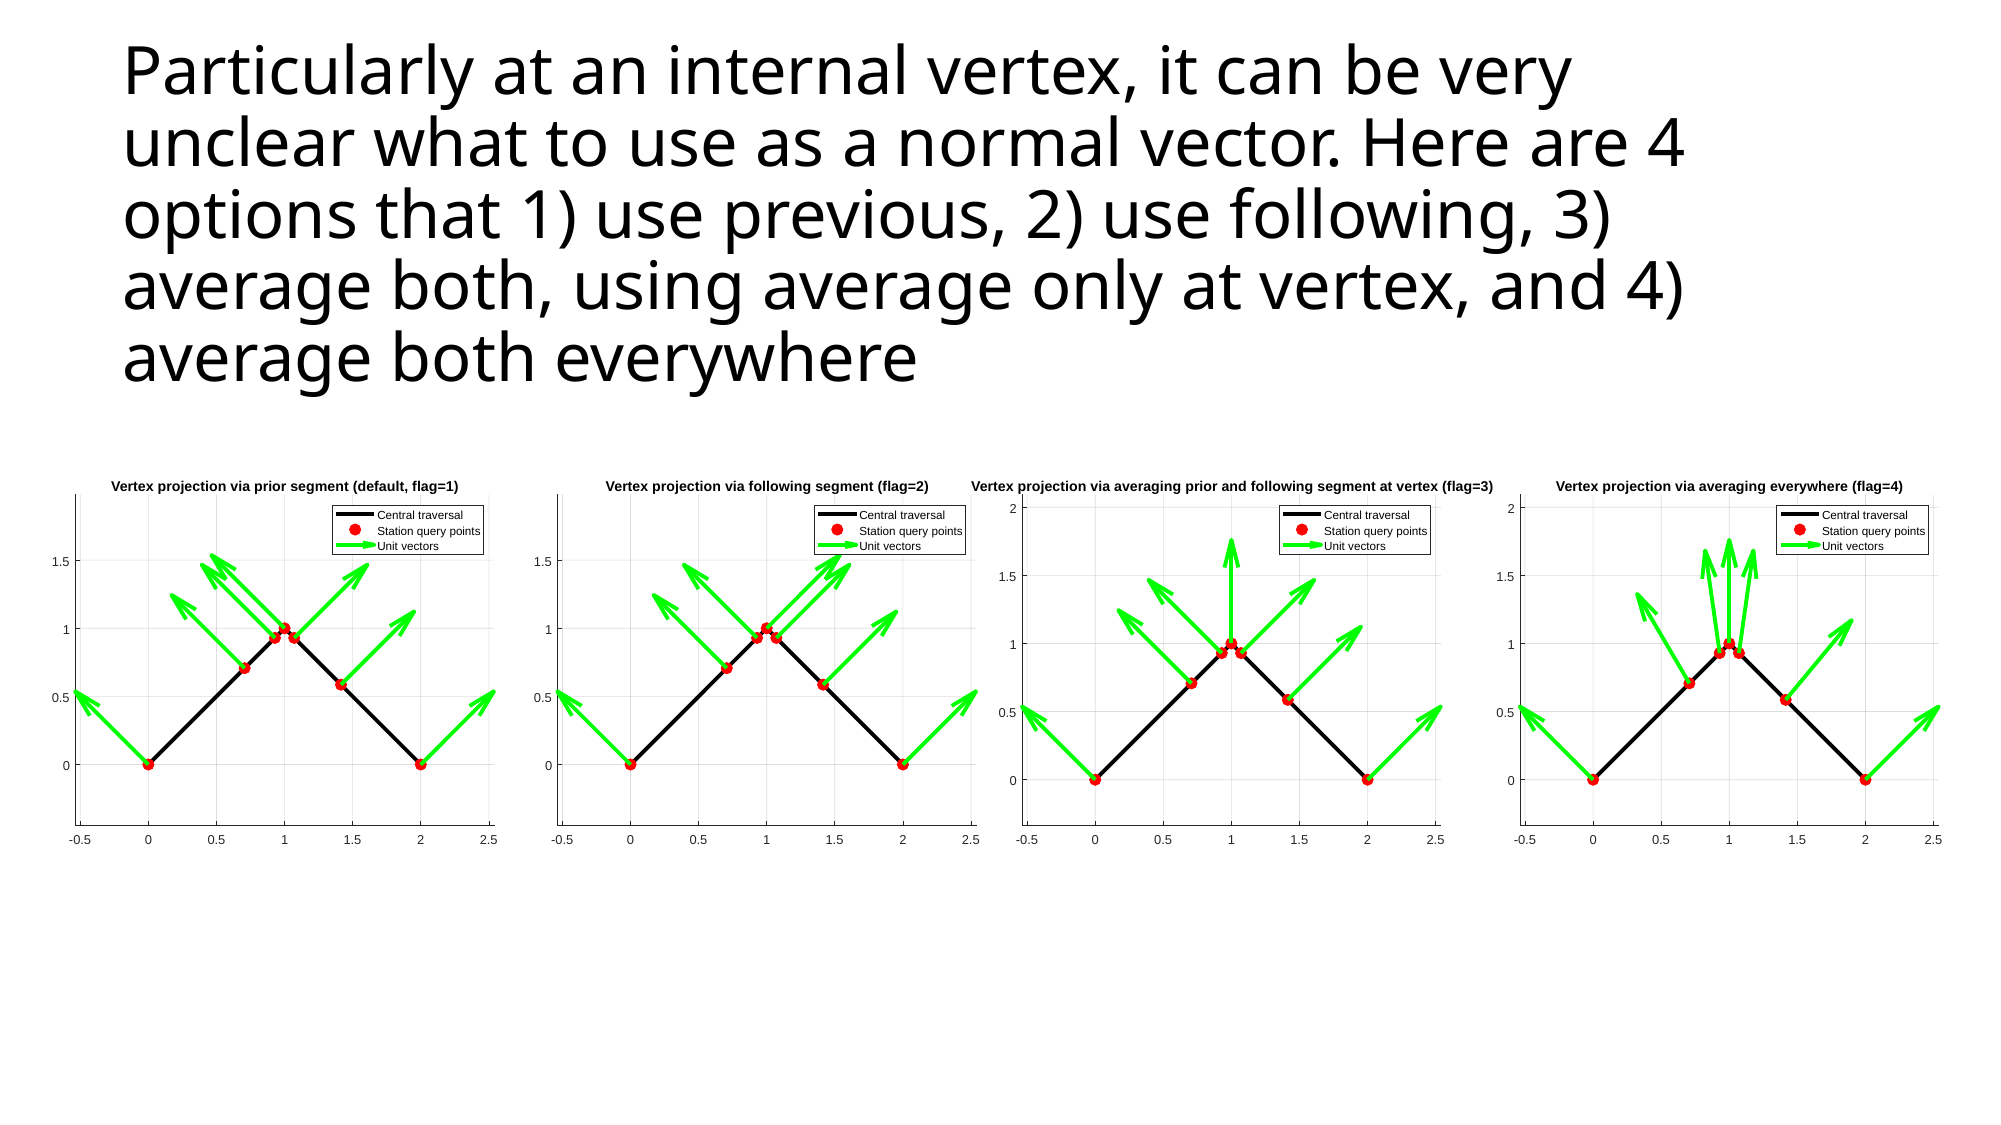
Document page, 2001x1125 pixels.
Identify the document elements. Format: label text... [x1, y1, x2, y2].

picture [4, 464, 1990, 870]
title Particularly at an internal vertex, it can be very unclear what to use as a normal vector. Here are 4 options that 1) use previous, 2) use following, 3) average both, using average only at vertex, and 4) average both everywhere [107, 107, 1833, 326]
